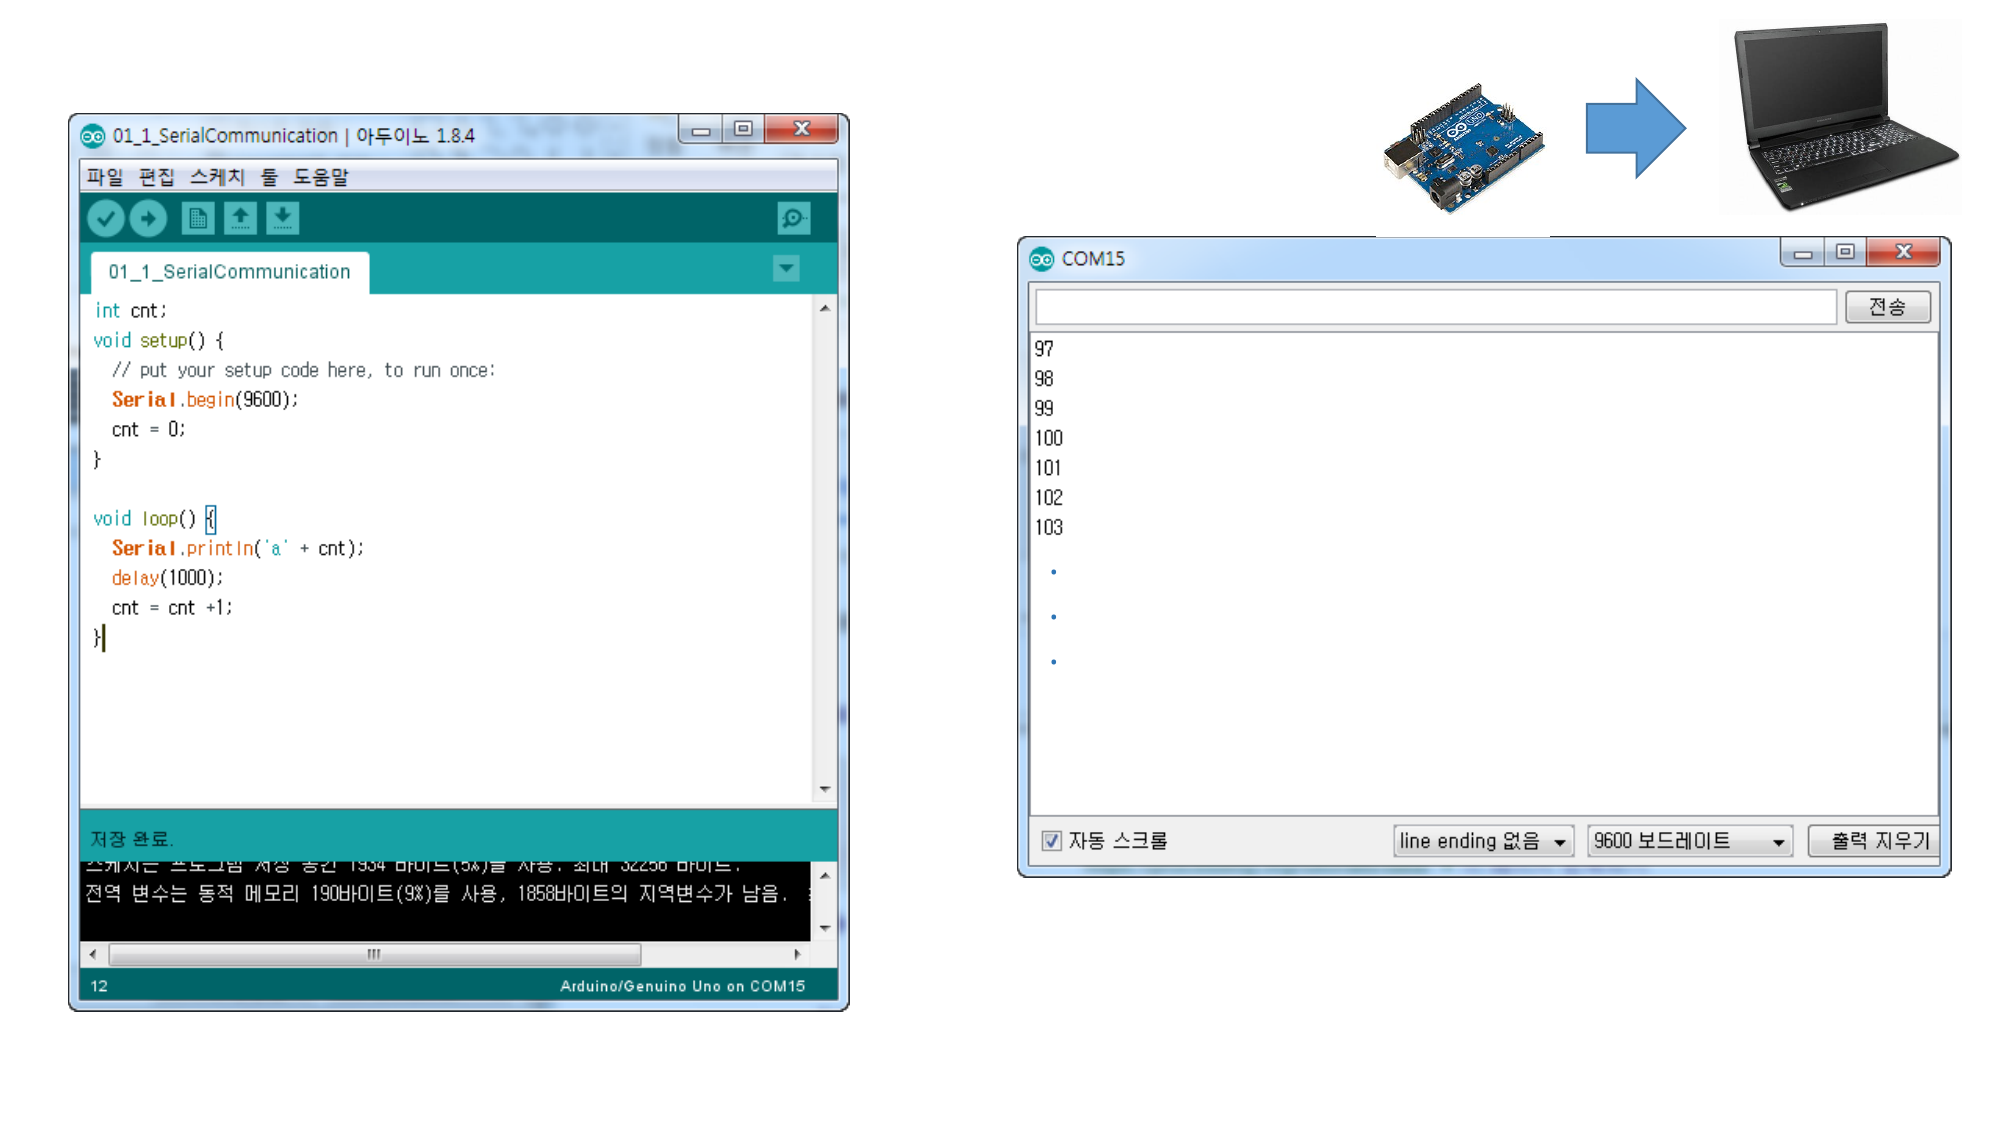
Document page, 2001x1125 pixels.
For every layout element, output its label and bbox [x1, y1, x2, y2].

text_box [1585, 76, 1687, 180]
picture [1376, 64, 1550, 237]
picture [1719, 19, 1962, 215]
text_box [1017, 236, 1952, 878]
picture [68, 113, 850, 1012]
